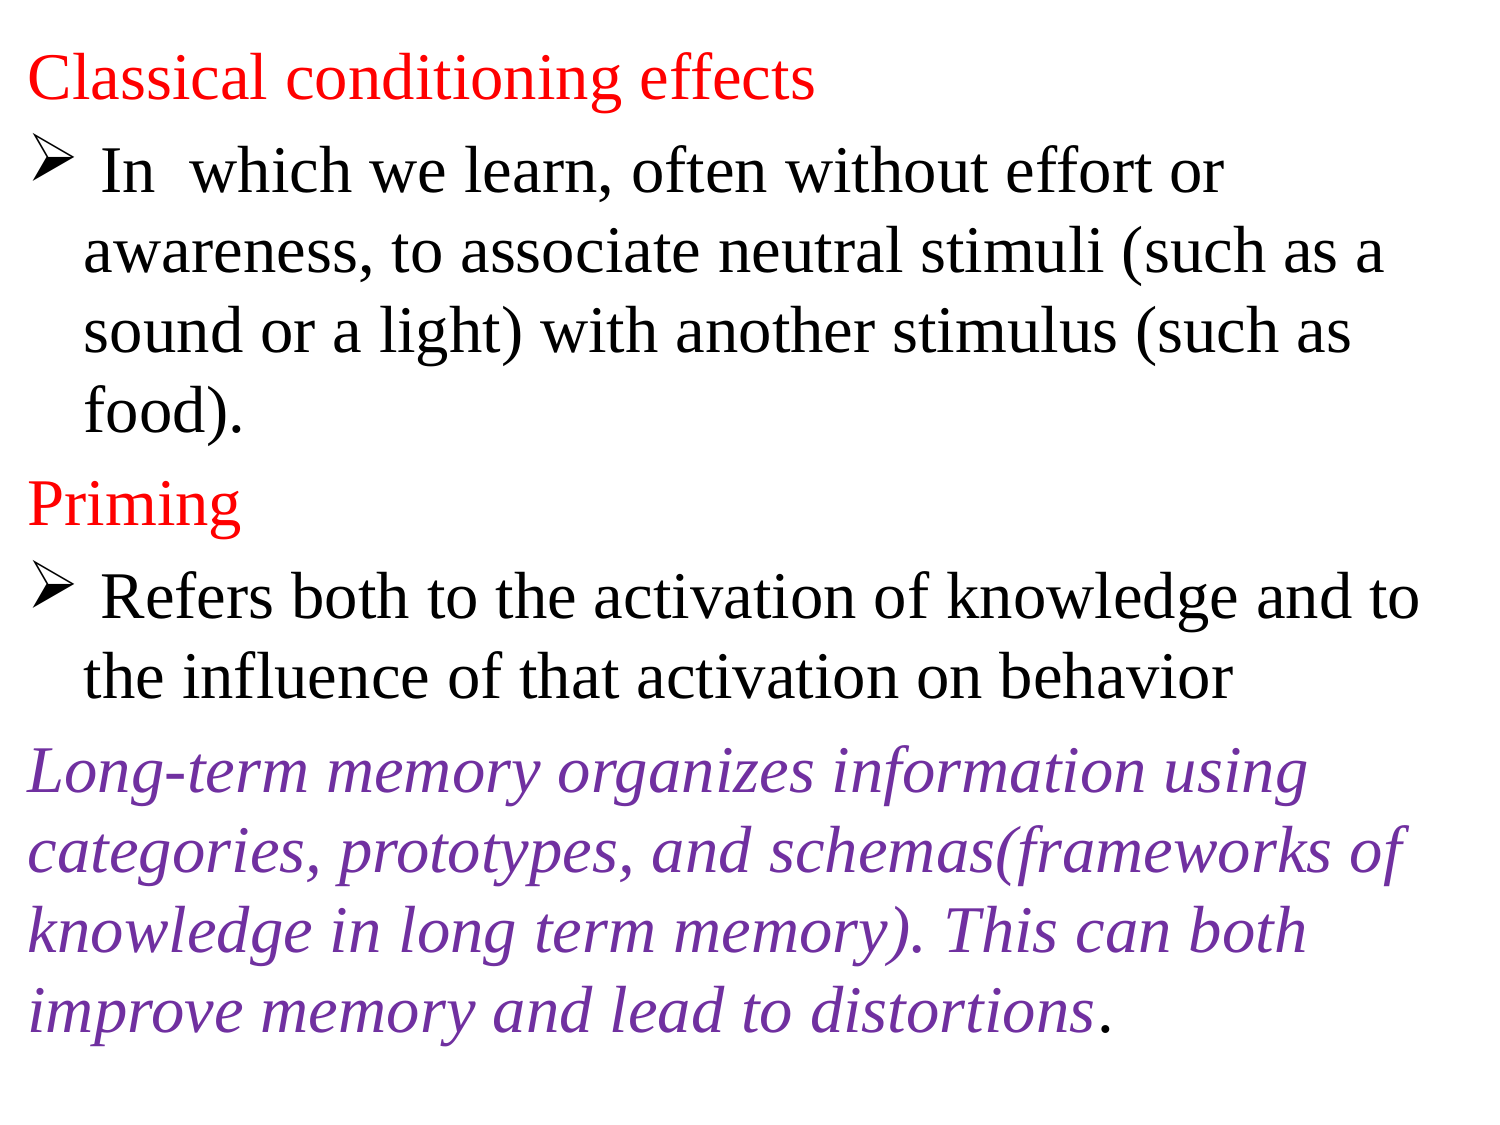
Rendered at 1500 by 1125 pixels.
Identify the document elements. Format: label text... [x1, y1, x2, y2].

list Classical conditioning effects In which we learn, often without effort or awareness, to associate neutral stimuli (such as a sound or a light) with another stimulus (such as food). Priming Refers both to the activation of knowledge and to the influence of that activation on behavior Long-term memory organizes information using categories, prototypes, and schemas(frameworks of knowledge in long term memory). This can both improve memory and lead to distortions. [12, 24, 1475, 1100]
